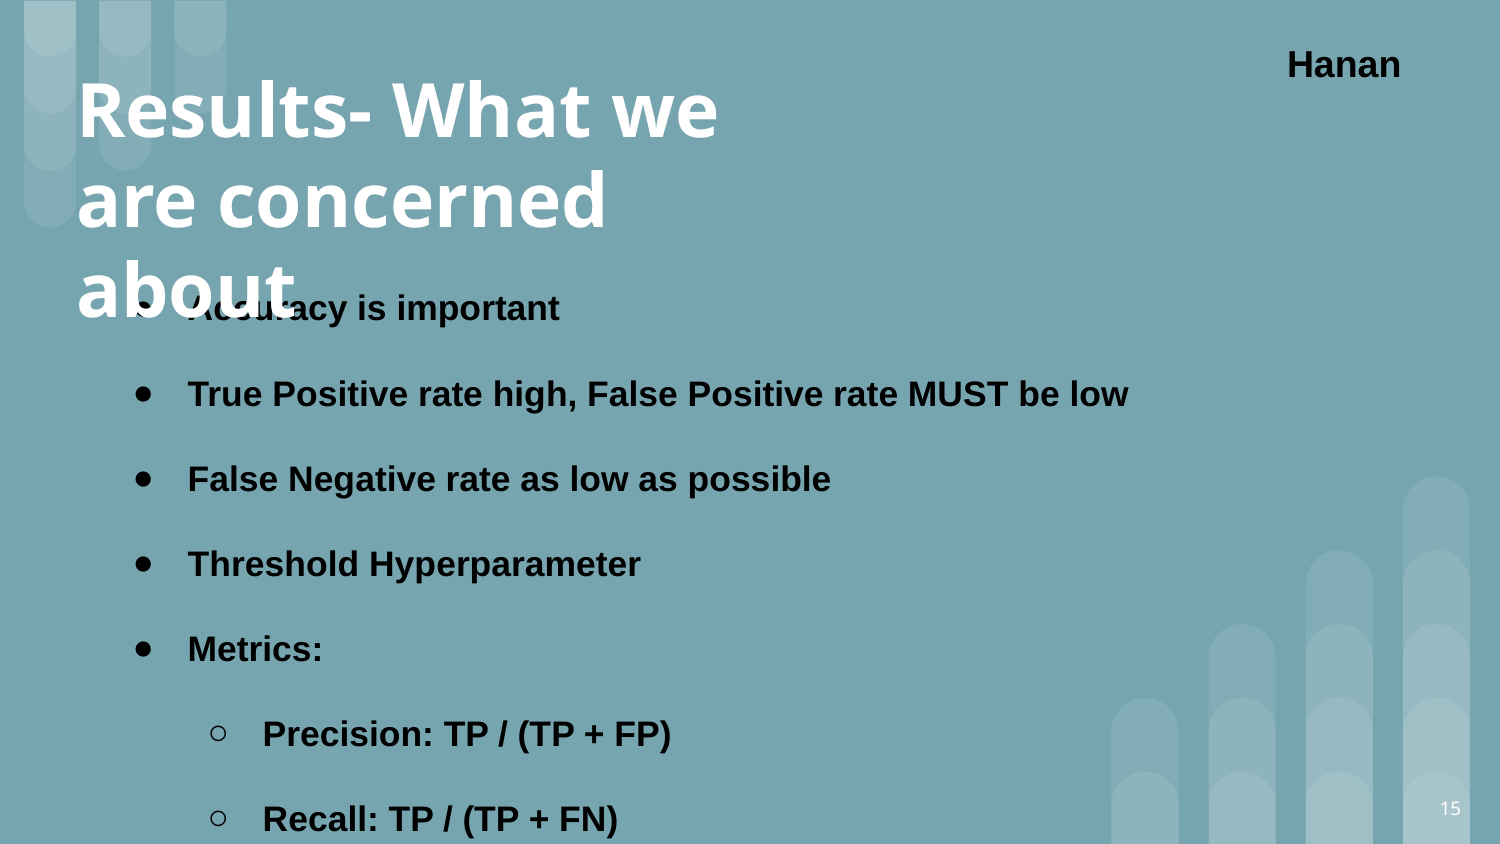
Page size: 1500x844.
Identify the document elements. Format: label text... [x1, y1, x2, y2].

title Results- What we are concerned about [61, 47, 760, 128]
text_box Hanan [1272, 24, 1500, 106]
text_box Accuracy is important True Positive rate high, False Positive rate MUST be low False Negative rate as low as possible Threshold Hyperparameter Metrics: Precision: TP / (TP + FP) Recall: TP / (TP + FN) [97, 227, 1415, 751]
slide_number 15 [1386, 777, 1477, 842]
